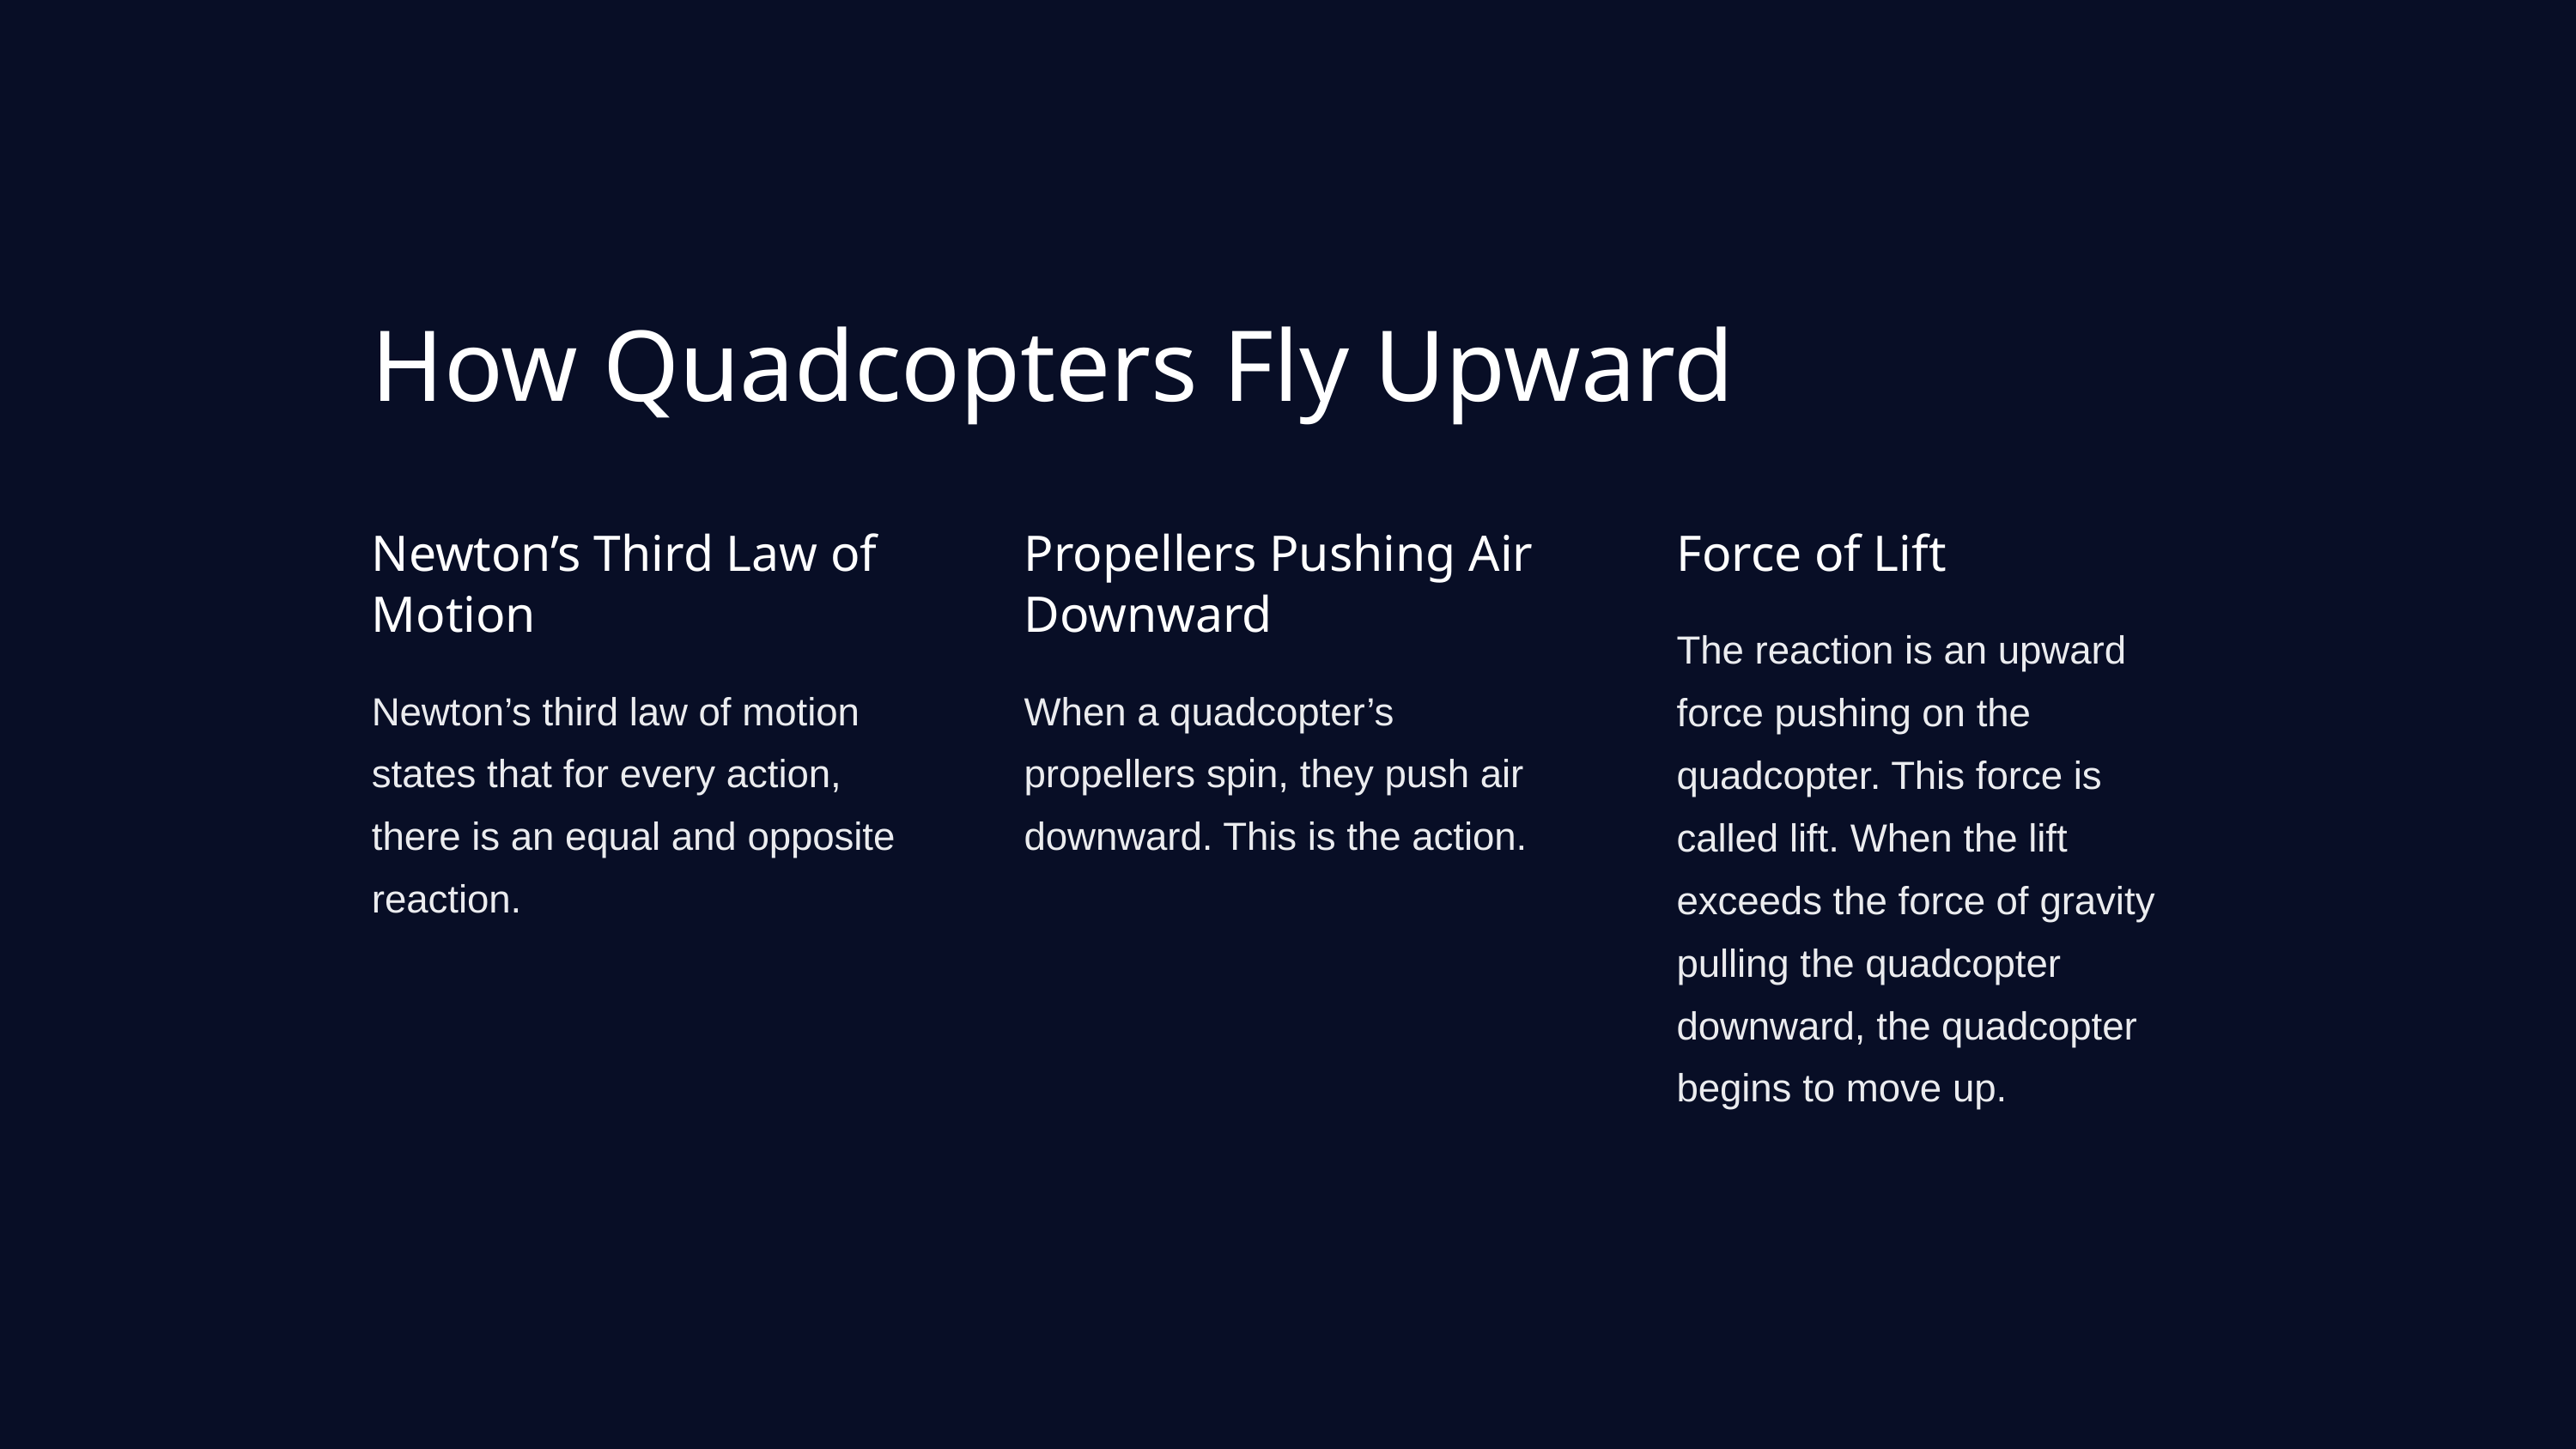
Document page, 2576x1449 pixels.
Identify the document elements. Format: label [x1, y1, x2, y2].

text_box [0, 0, 2576, 1449]
